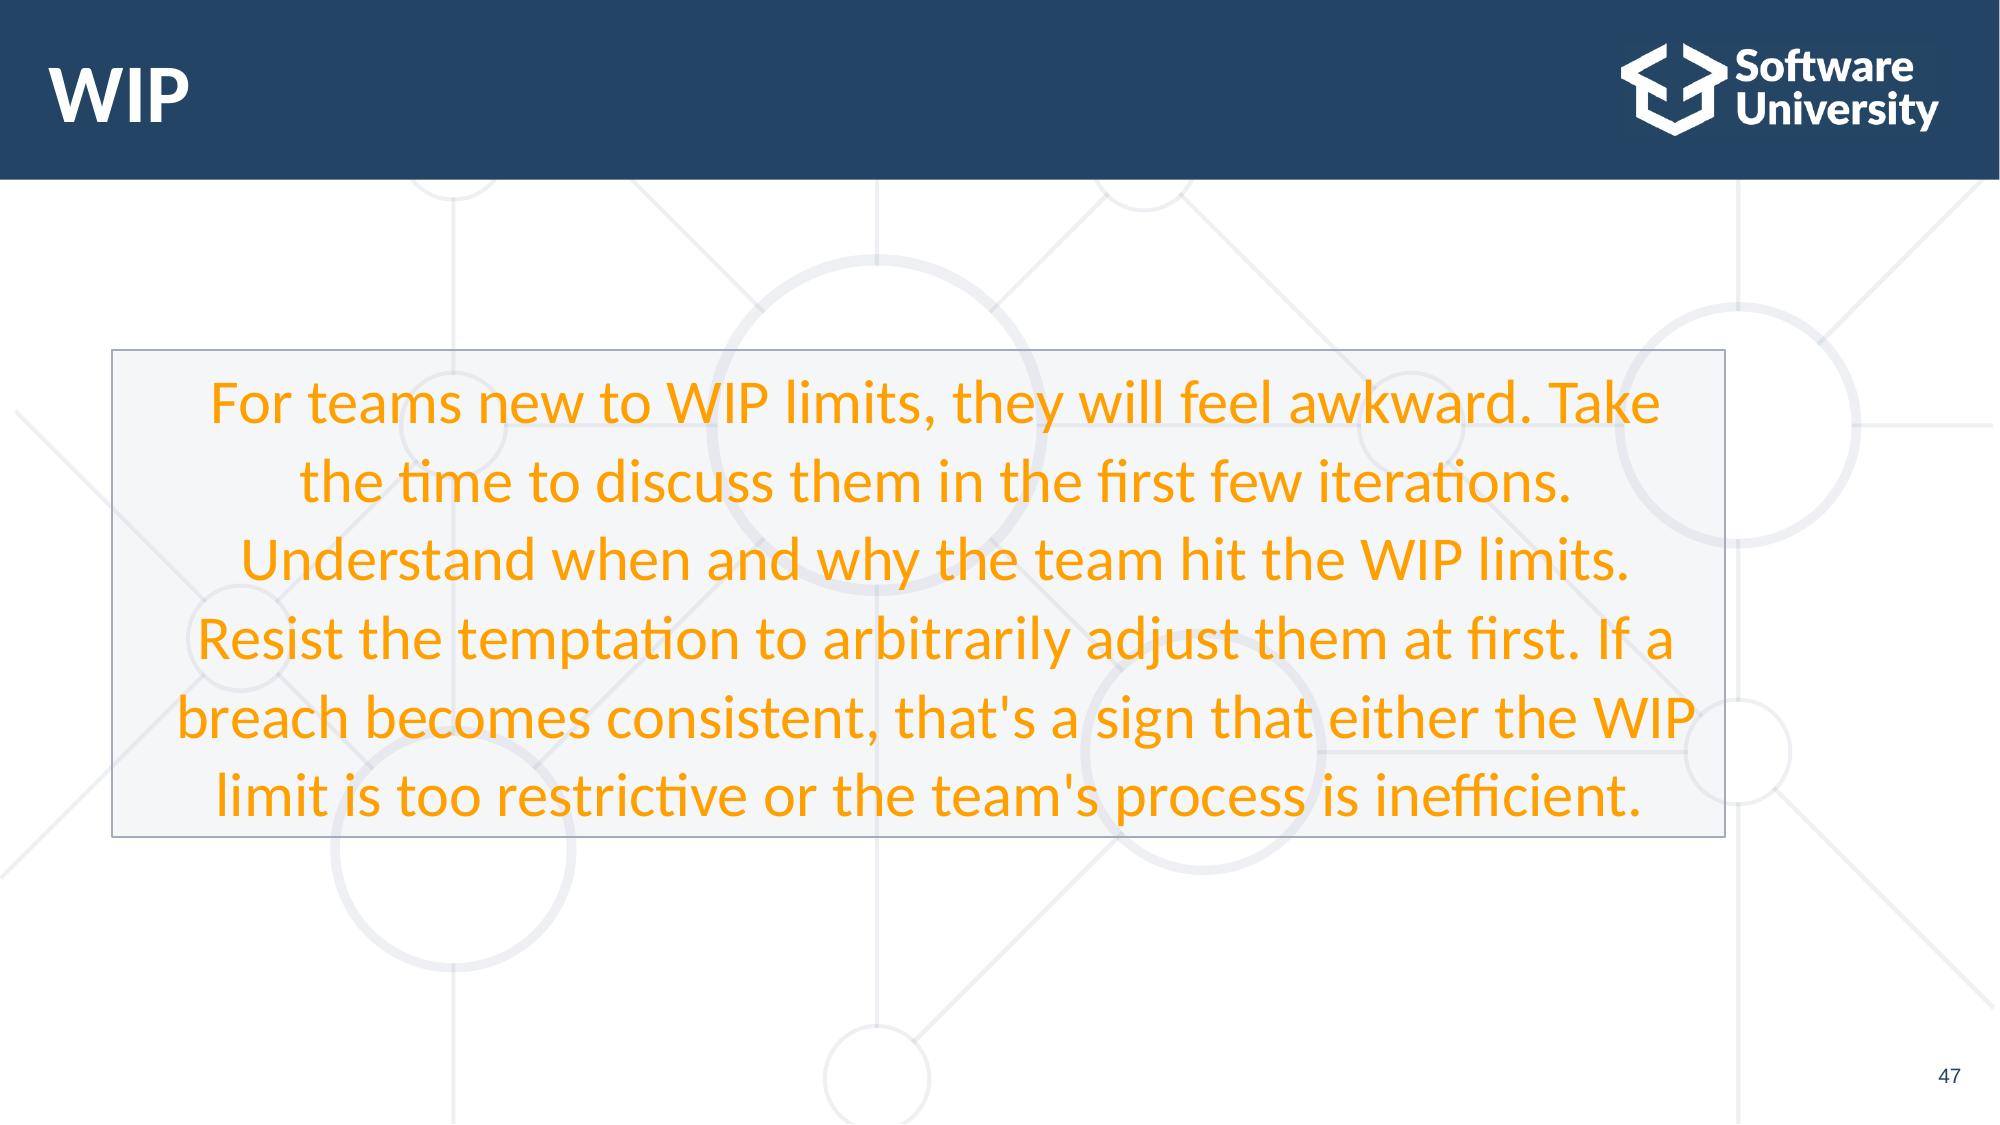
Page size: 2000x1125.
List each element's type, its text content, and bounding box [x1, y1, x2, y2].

text_box For teams new to WIP limits, they will feel awkward. Take the time to discuss them in the first few iterations. Understand when and why the team hit the WIP limits. Resist the temptation to arbitrarily adjust them at first. If a breach becomes consistent, that's a sign that either the WIP limit is too restrictive or the team's process is inefficient. [112, 349, 1725, 837]
slide_number 47 [1896, 1049, 1968, 1101]
title WIP [31, 16, 1591, 162]
picture [1621, 43, 1939, 136]
